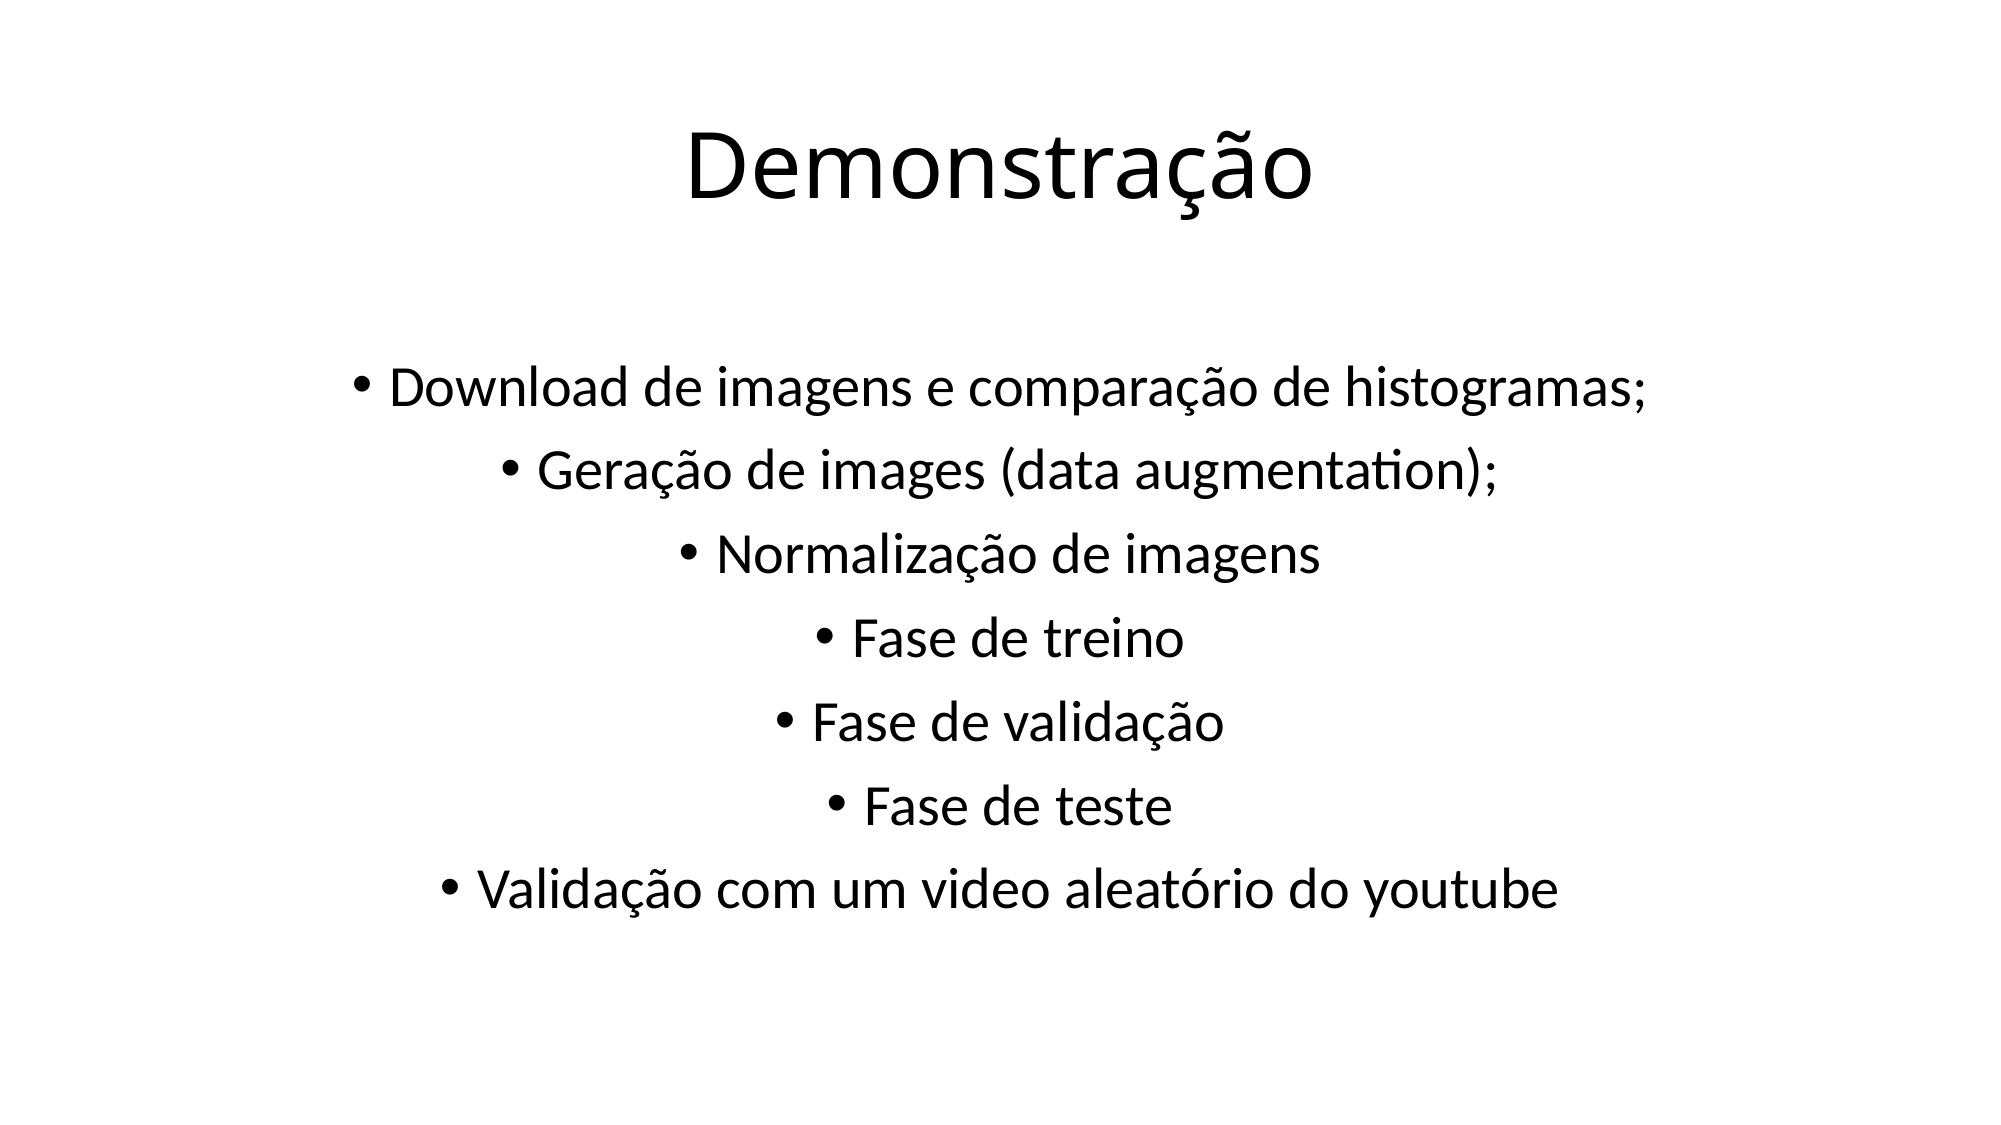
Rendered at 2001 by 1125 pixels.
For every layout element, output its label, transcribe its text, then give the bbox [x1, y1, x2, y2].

title Demonstração [137, 59, 1863, 278]
list Download de imagens e comparação de histogramas; Geração de images (data augmentation); Normalização de imagens Fase de treino Fase de validação Fase de teste Validação com um video aleatório do youtube [137, 348, 1863, 1063]
